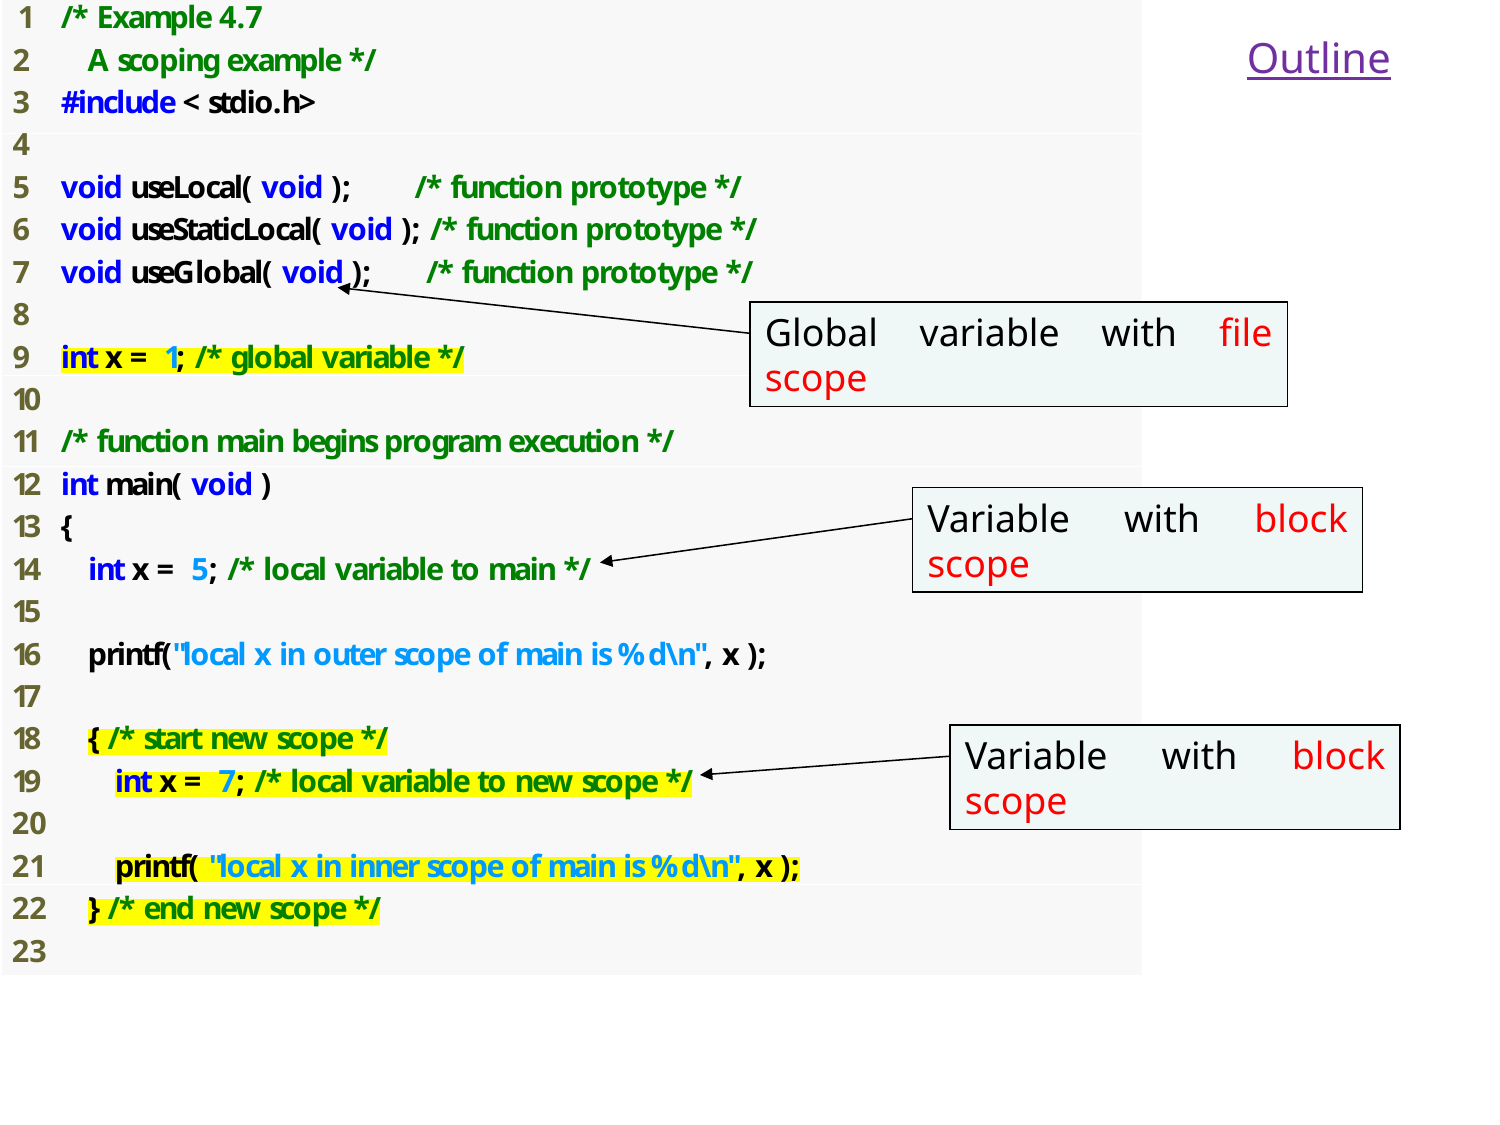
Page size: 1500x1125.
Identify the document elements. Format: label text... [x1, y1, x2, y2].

text_box Outline [1149, 24, 1488, 90]
text_box Variable with block scope [1146, 724, 1400, 830]
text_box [0, 0, 1142, 1028]
text_box Variable with block scope [1146, 487, 1363, 593]
text_box Global variable with file scope [1146, 301, 1288, 407]
